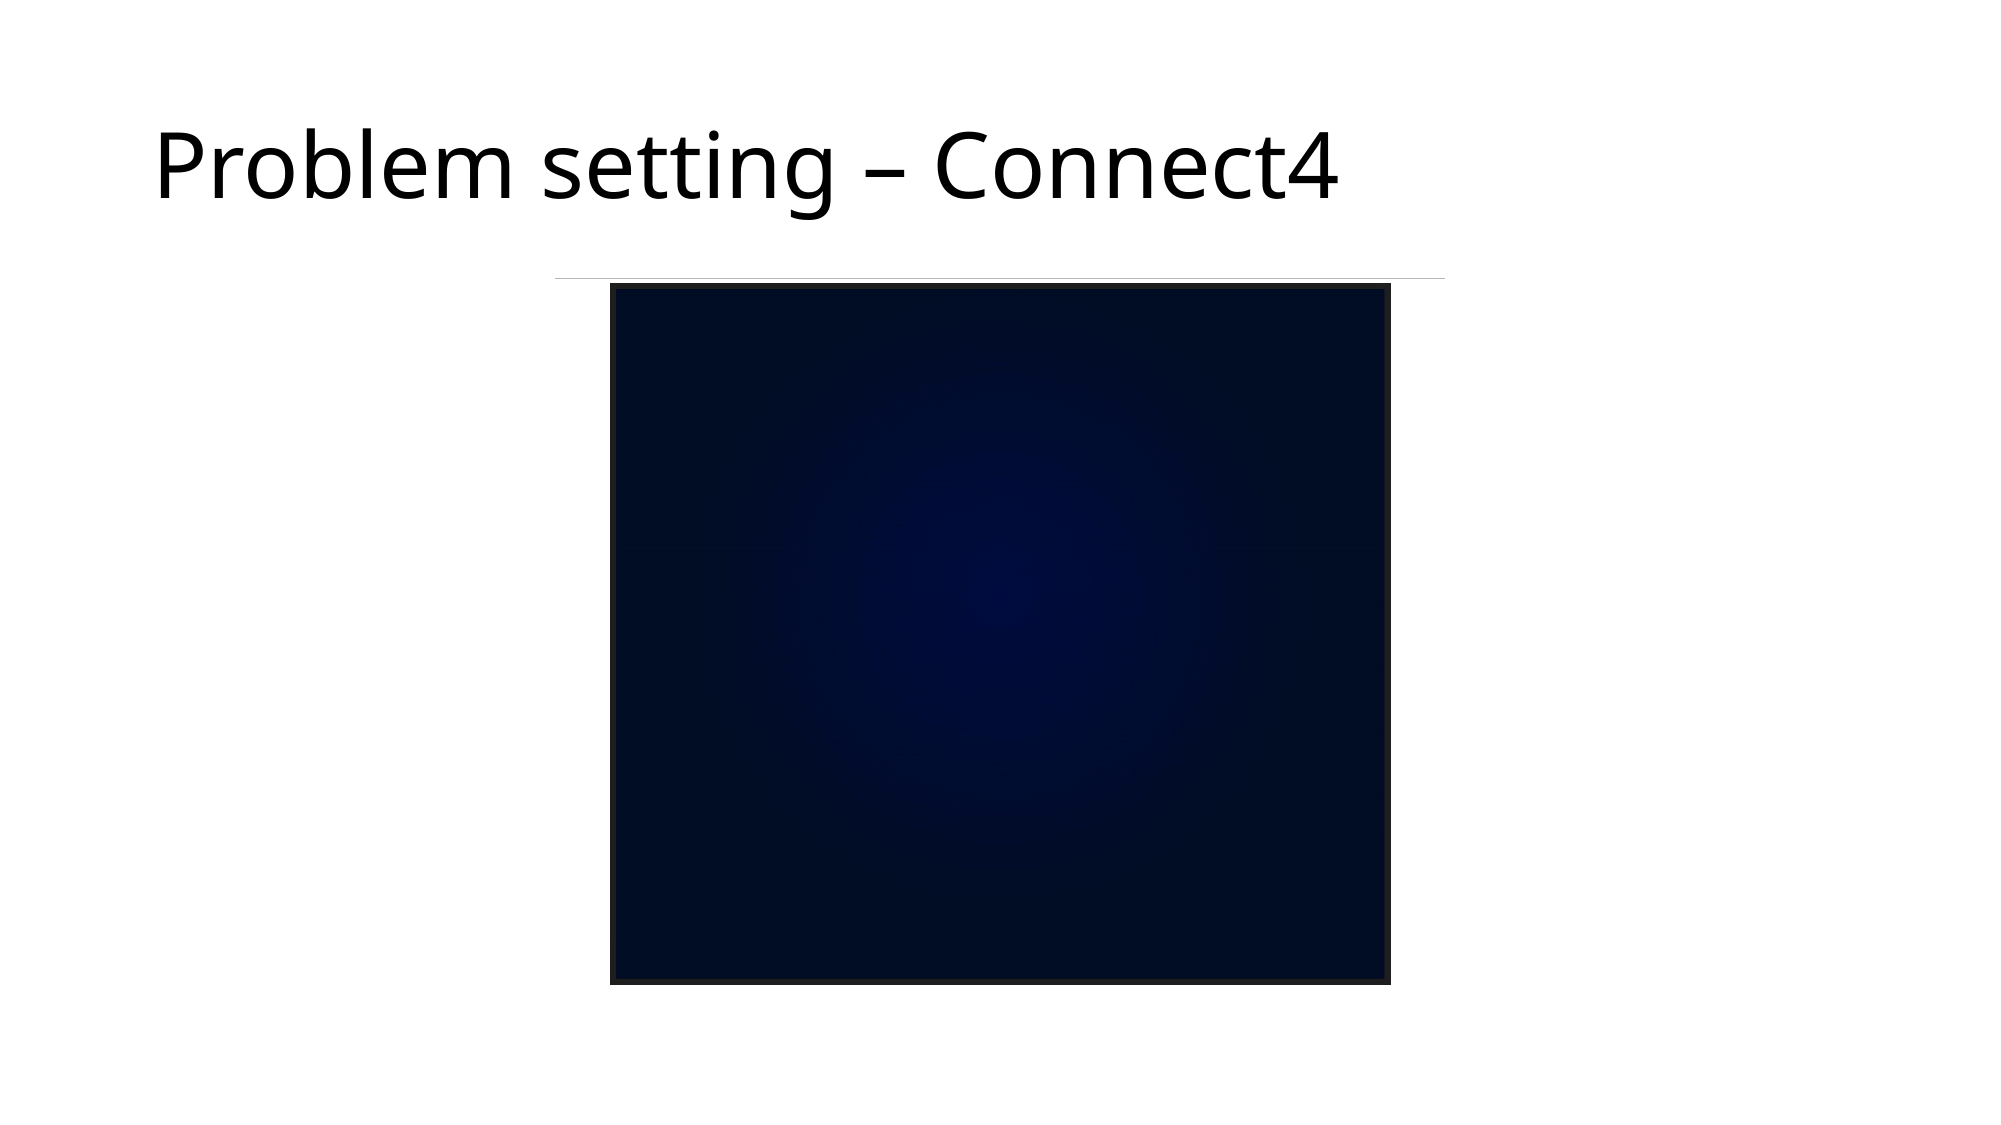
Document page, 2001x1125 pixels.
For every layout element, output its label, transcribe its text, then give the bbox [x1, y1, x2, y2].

title Problem setting – Connect4 [137, 59, 1863, 278]
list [554, 277, 1446, 992]
